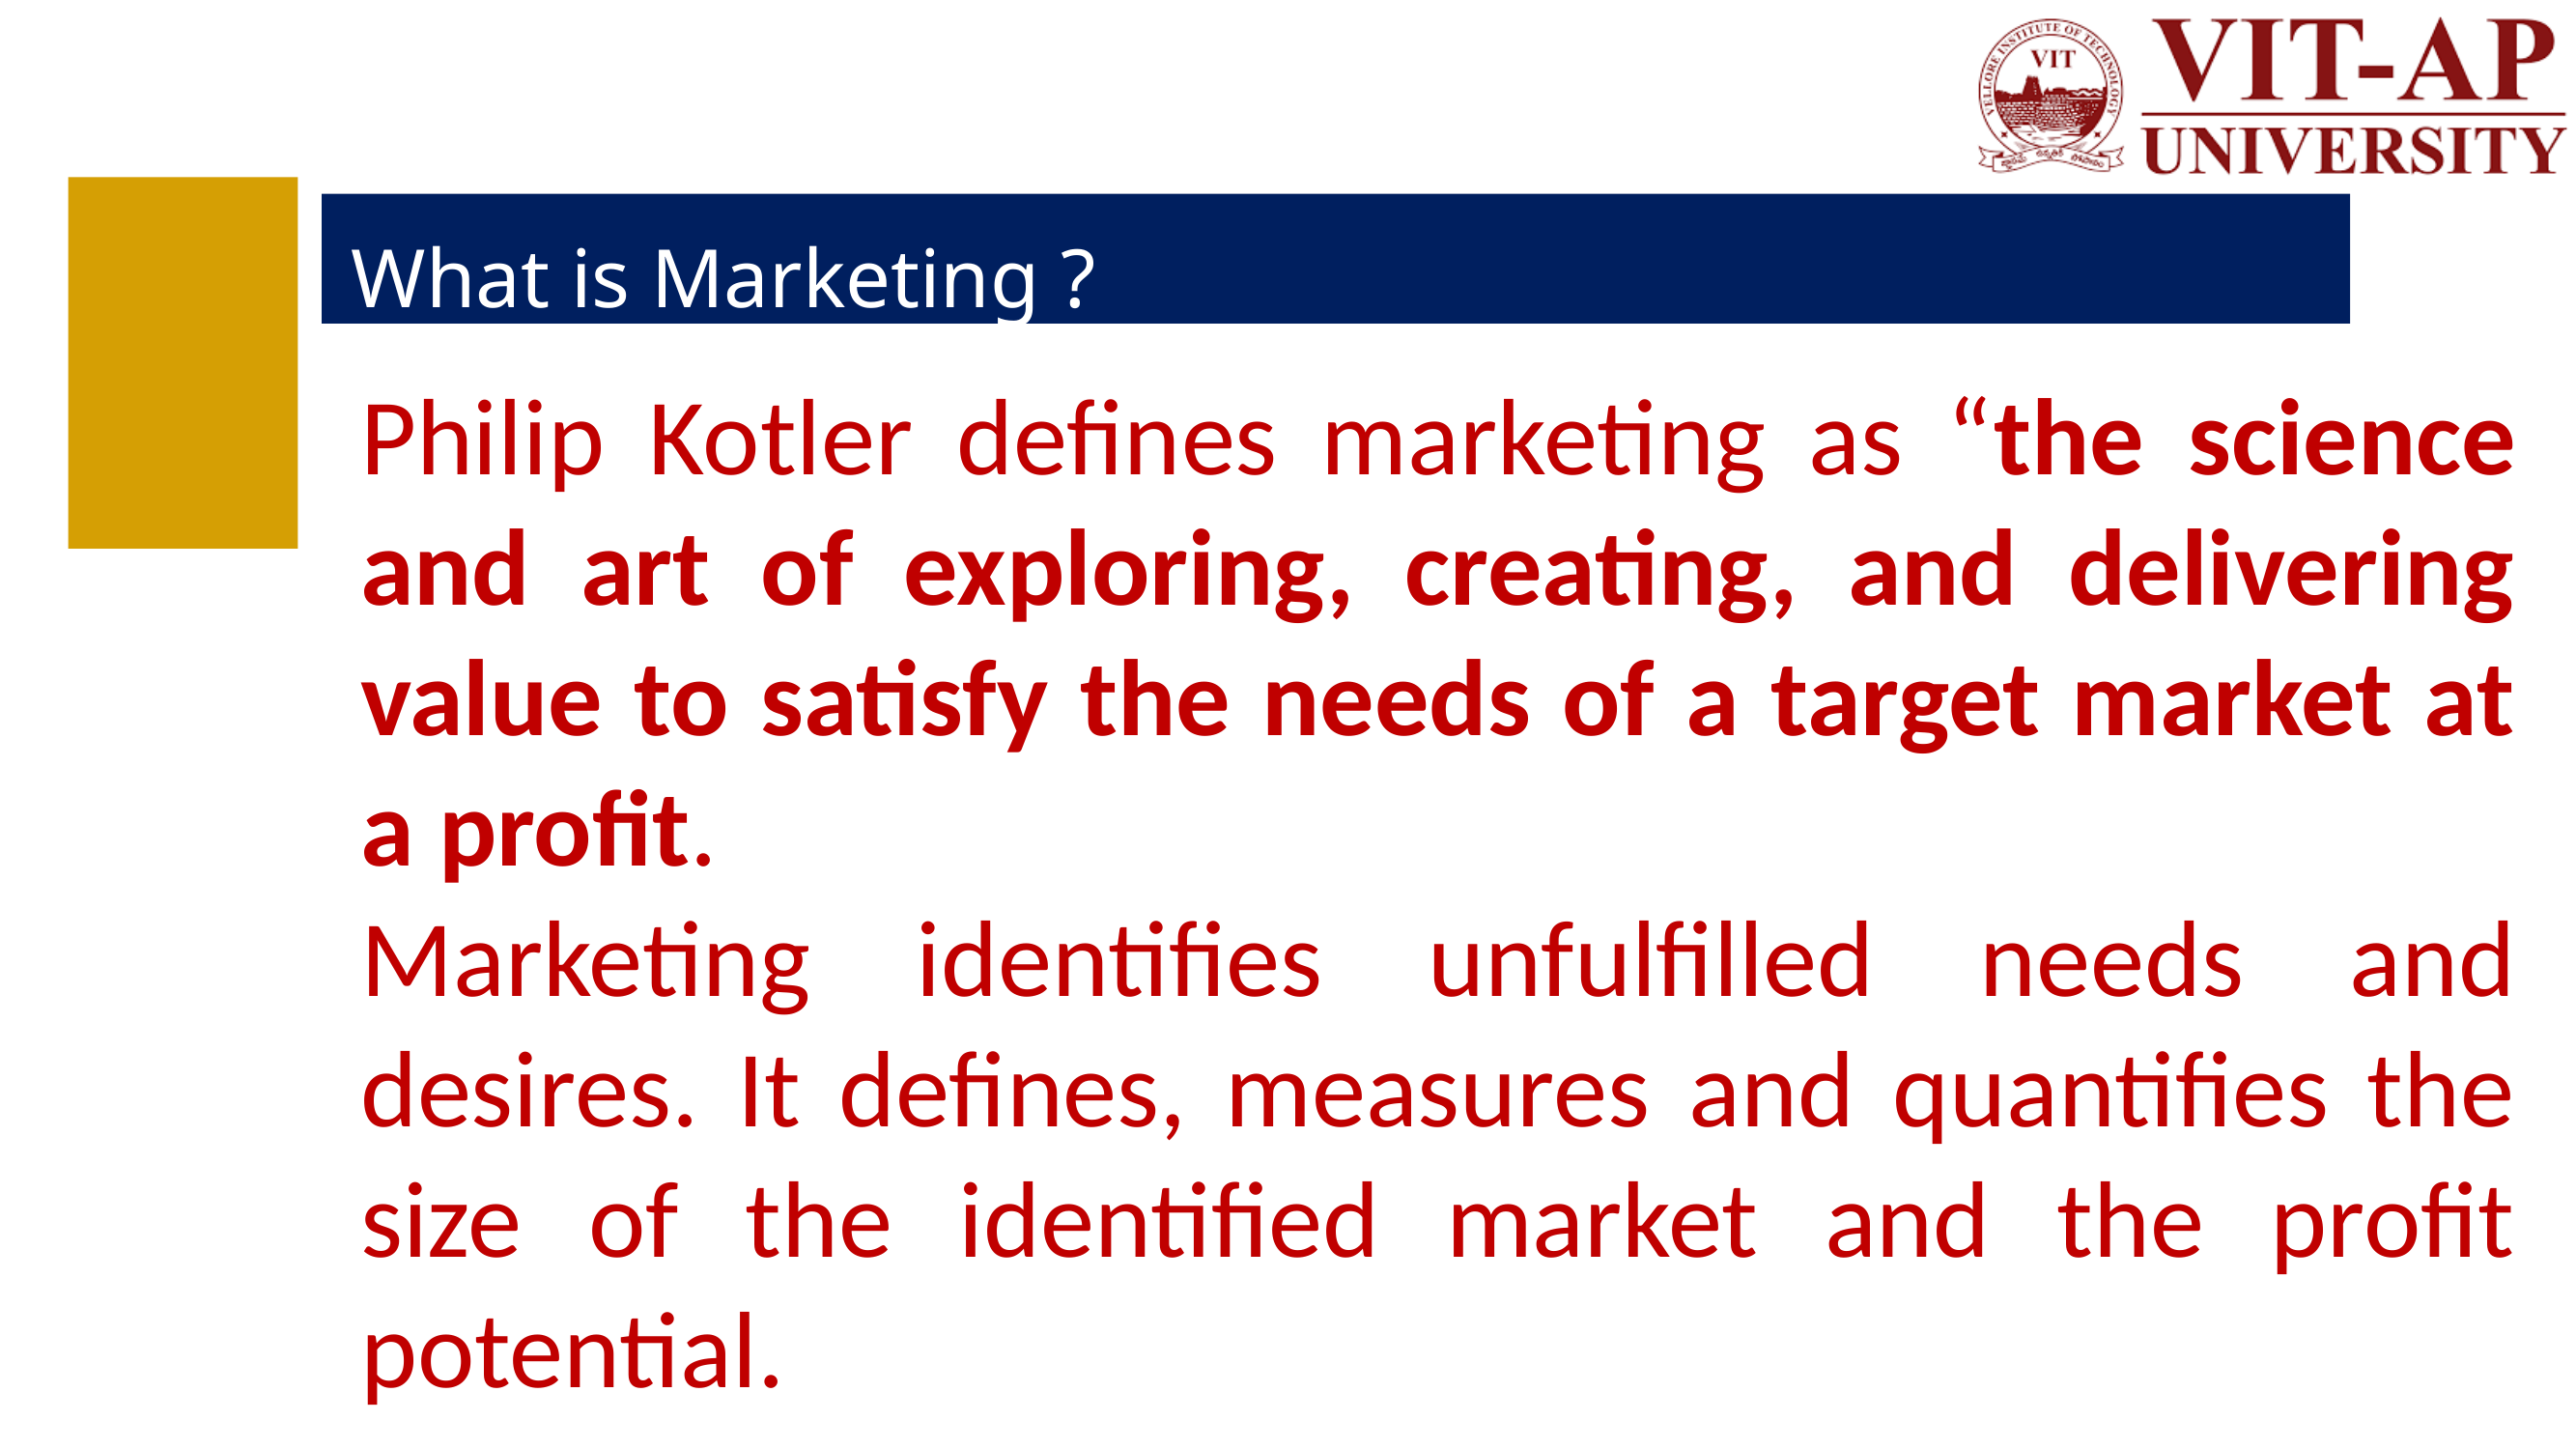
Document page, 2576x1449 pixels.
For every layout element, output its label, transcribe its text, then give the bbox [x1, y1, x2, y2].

picture [1966, 1, 2576, 190]
text_box Philip Kotler defines marketing as “the science and art of exploring, creating, and delivering value to satisfy the needs of a target market at a profit. Marketing identifies unfulfilled needs and desires. It defines, measures and quantifies the size of the identified market and the profit potential. [346, 358, 2532, 1417]
text_box [68, 177, 298, 549]
text_box What is Marketing ? [322, 193, 2351, 324]
